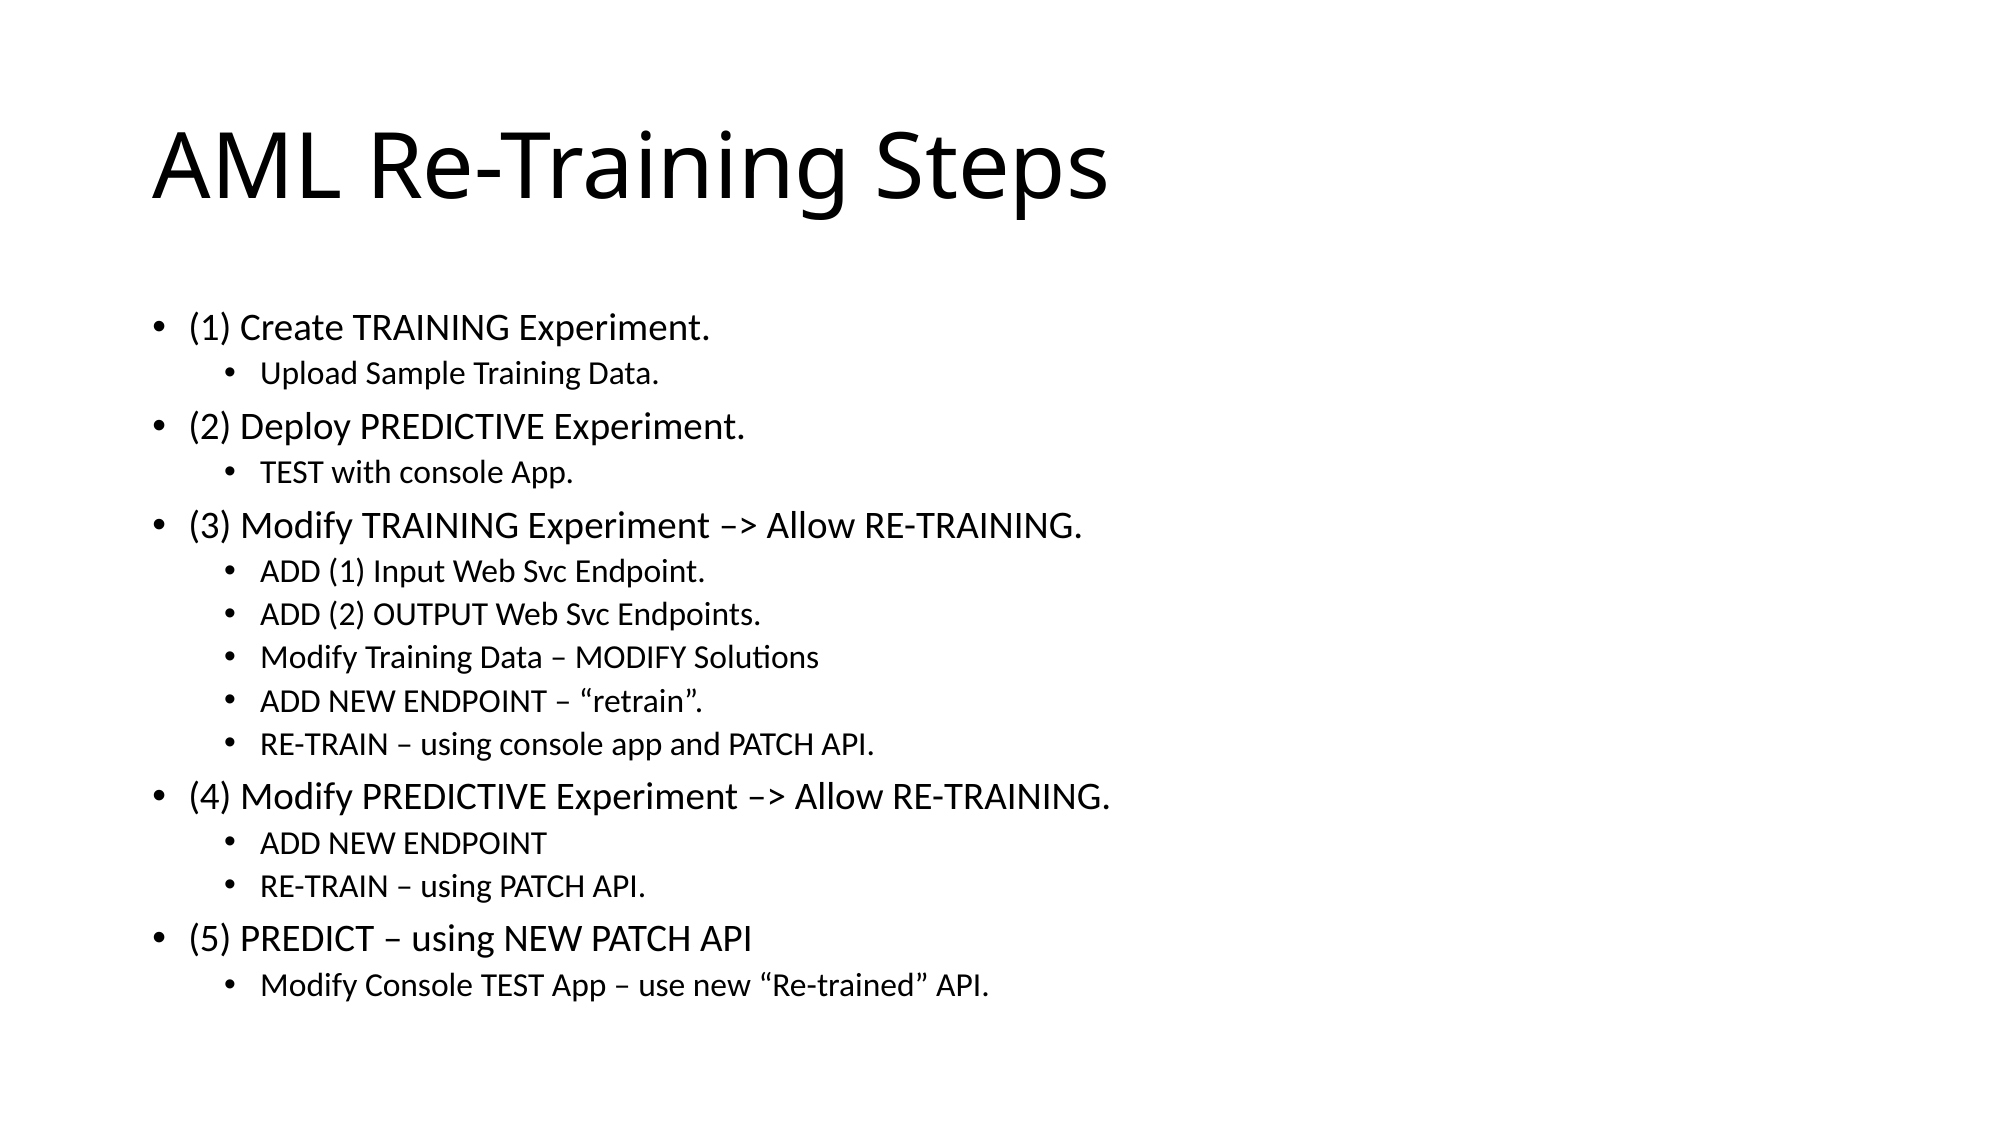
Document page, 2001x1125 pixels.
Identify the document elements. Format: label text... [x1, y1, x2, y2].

title AML Re-Training Steps [137, 59, 1863, 278]
list (1) Create TRAINING Experiment. Upload Sample Training Data. (2) Deploy PREDICTIVE Experiment. TEST with console App. (3) Modify TRAINING Experiment –> Allow RE-TRAINING. ADD (1) Input Web Svc Endpoint. ADD (2) OUTPUT Web Svc Endpoints. Modify Training Data – MODIFY Solutions ADD NEW ENDPOINT – “retrain”. RE-TRAIN – using console app and PATCH API. (4) Modify PREDICTIVE Experiment –> Allow RE-TRAINING. ADD NEW ENDPOINT RE-TRAIN – using PATCH API. (5) PREDICT – using NEW PATCH API Modify Console TEST App – use new “Re-trained” API. [137, 299, 1863, 1014]
